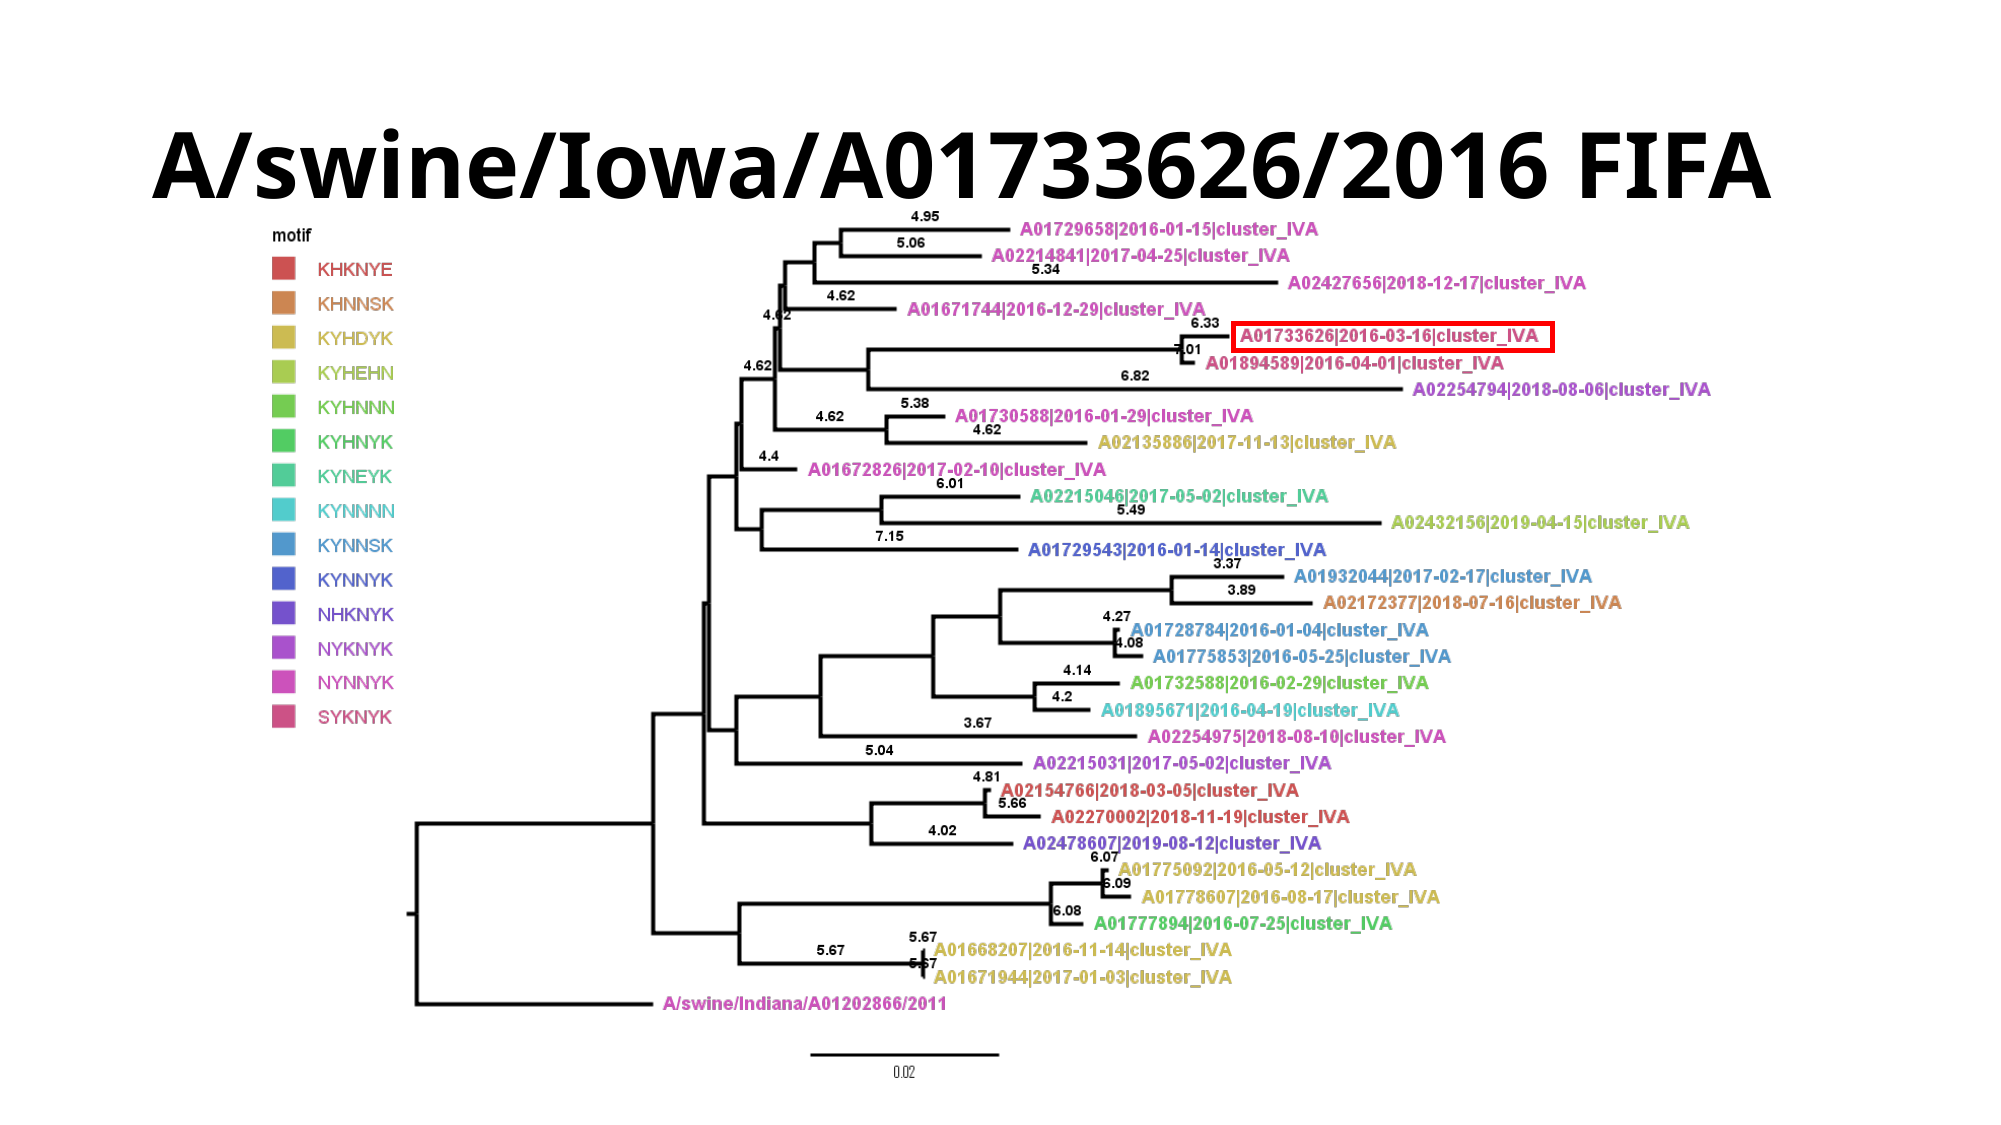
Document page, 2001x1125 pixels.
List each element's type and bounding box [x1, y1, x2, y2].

title [137, 59, 1863, 278]
list [257, 208, 1716, 1089]
